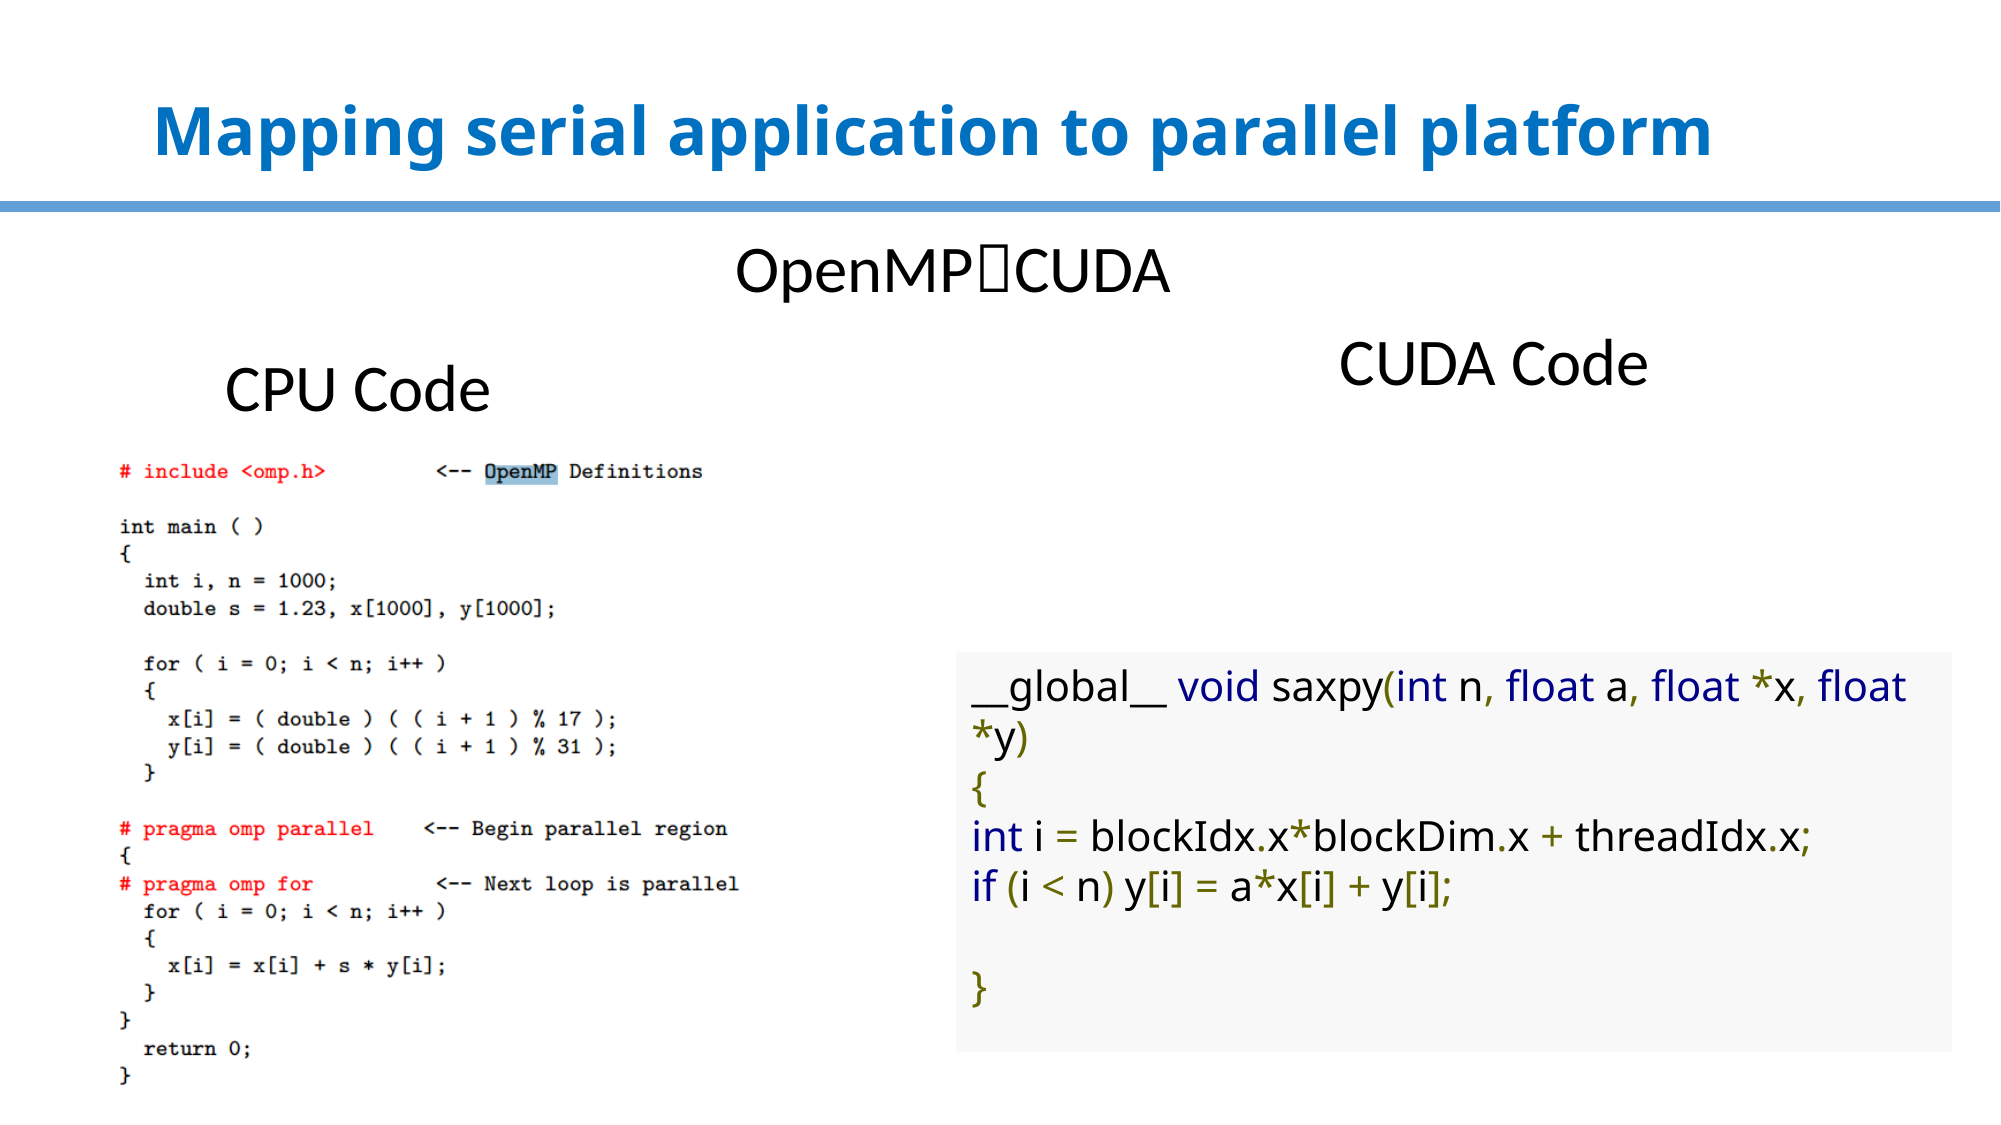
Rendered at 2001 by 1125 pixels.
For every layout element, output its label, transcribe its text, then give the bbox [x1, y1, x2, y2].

text_box OpenMPCUDA [720, 218, 1186, 314]
text_box CUDA Code [1324, 311, 1666, 407]
title Mapping serial application to parallel platform [137, 59, 1863, 207]
picture [49, 387, 793, 1125]
text_box __global__ void saxpy(int n, float a, float *x, float *y) { int i = blockIdx.x*blockDim.x + threadIdx.x; if (i < n) y[i] = a*x[i] + y[i]; } [956, 651, 1953, 1052]
text_box CPU Code [210, 337, 508, 387]
